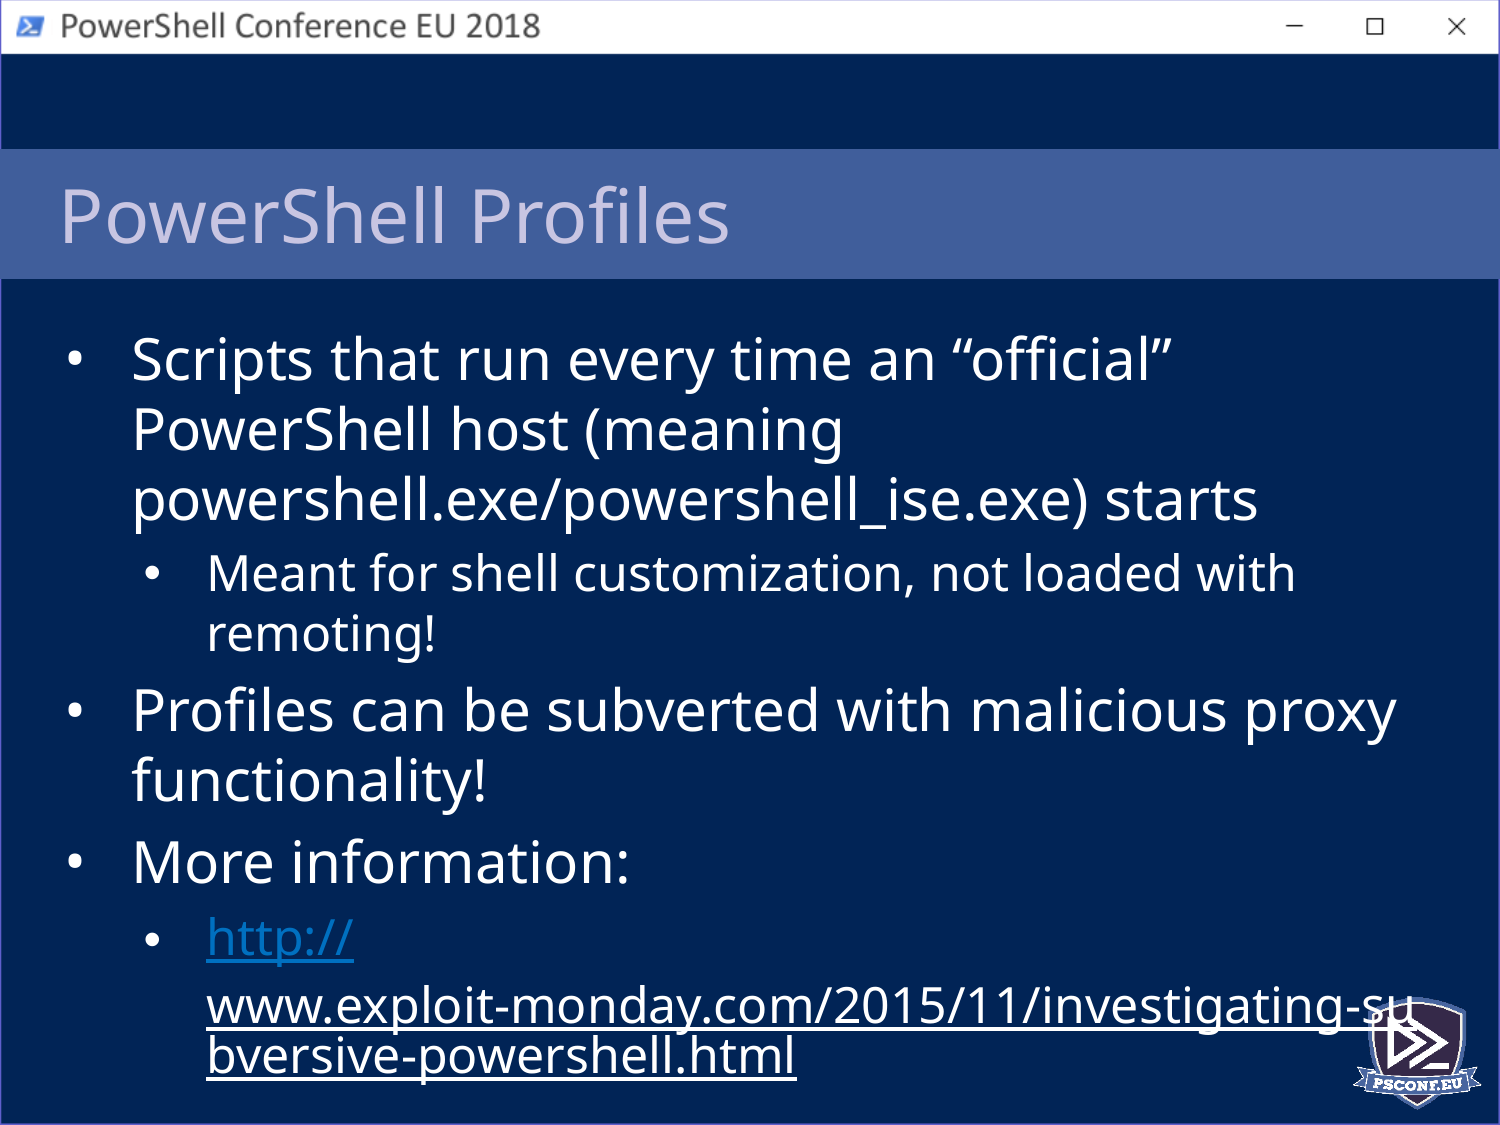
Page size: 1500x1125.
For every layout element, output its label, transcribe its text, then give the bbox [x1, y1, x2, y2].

title PowerShell Profiles [0, 149, 1500, 279]
picture [0, 0, 1500, 149]
list Scripts that run every time an “official” PowerShell host (meaning powershell.exe/powershell_ise.exe) starts Meant for shell customization, not loaded with remoting! Profiles can be subverted with malicious proxy functionality! More information: http://www.exploit-monday.com/2015/11/investigating-subversive-powershell.html [41, 314, 1459, 1035]
picture [0, 279, 1500, 1125]
